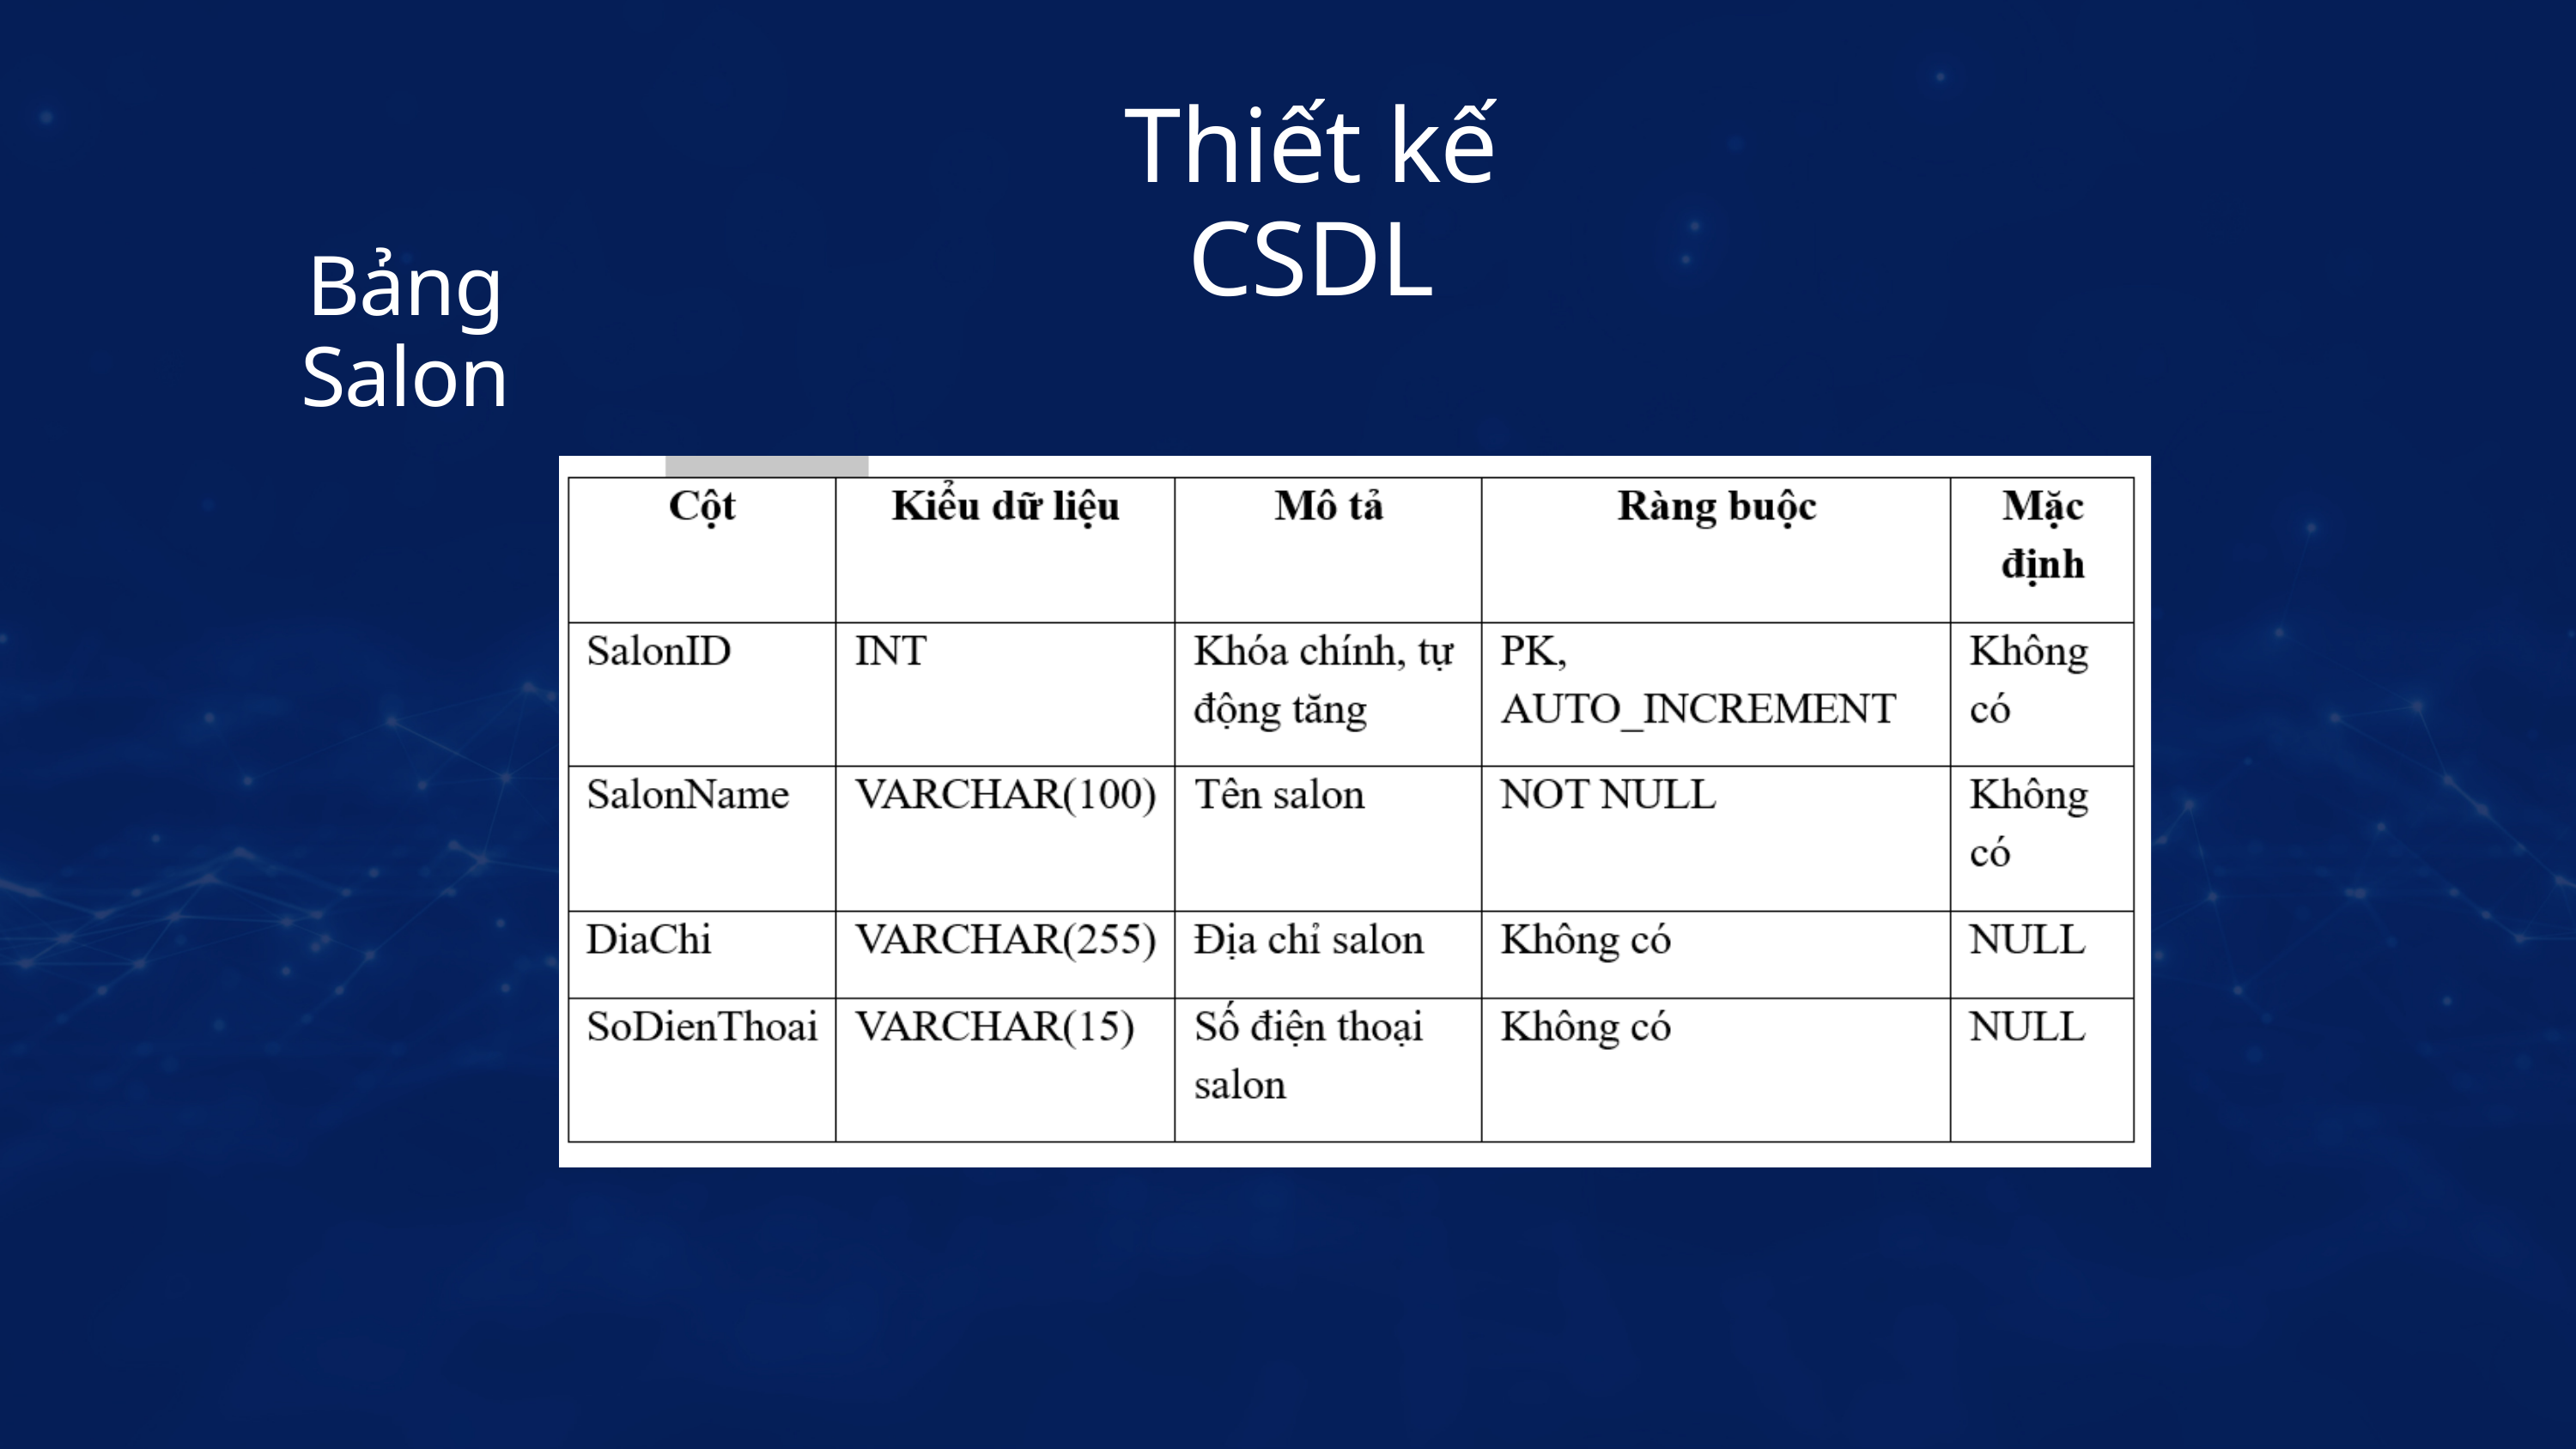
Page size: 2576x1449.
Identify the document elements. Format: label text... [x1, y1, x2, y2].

text_box Thiết kế CSDL [1000, 90, 1622, 317]
text_box Bảng Salon [208, 241, 604, 423]
text_box [0, 0, 2576, 1449]
text_box [559, 456, 2152, 1167]
